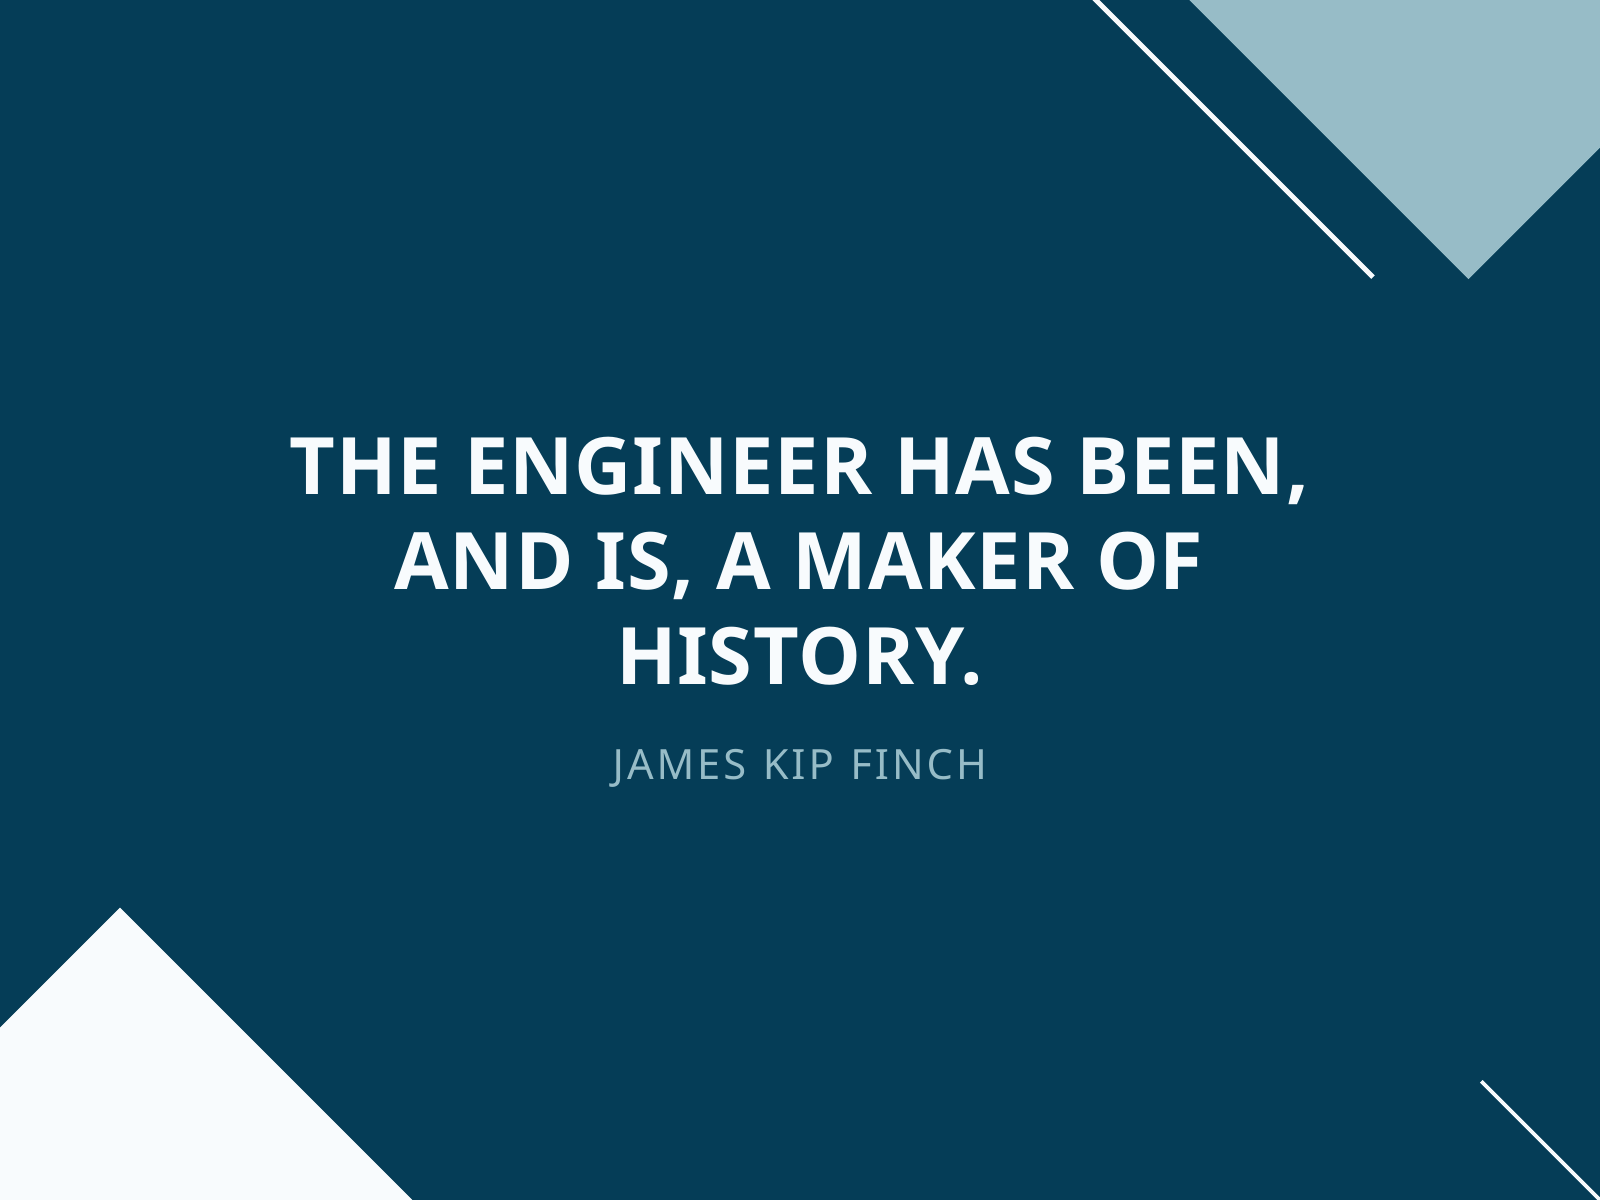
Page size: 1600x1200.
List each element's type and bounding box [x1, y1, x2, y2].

text_box [228, 415, 1371, 785]
text_box [1189, 0, 1600, 280]
text_box [1092, 0, 1375, 279]
text_box [0, 907, 413, 1200]
text_box [1479, 1080, 1600, 1200]
